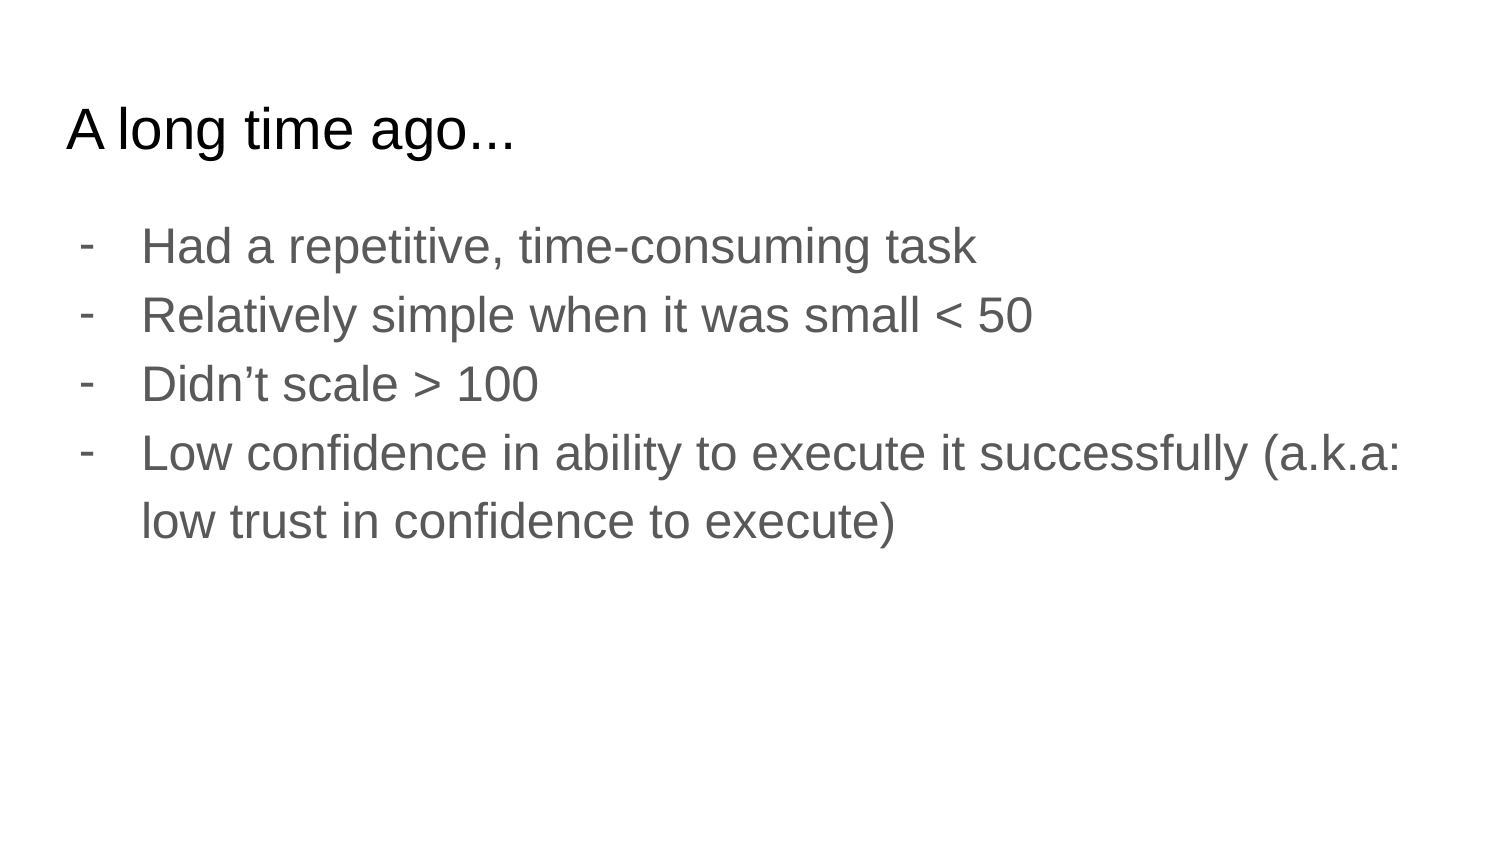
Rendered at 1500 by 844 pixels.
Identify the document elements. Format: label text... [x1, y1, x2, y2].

title A long time ago... [51, 75, 1449, 170]
list Had a repetitive, time-consuming task Relatively simple when it was small < 50 Didn’t scale > 100 Low confidence in ability to execute it successfully (a.k.a: low trust in confidence to execute) [51, 189, 1449, 750]
